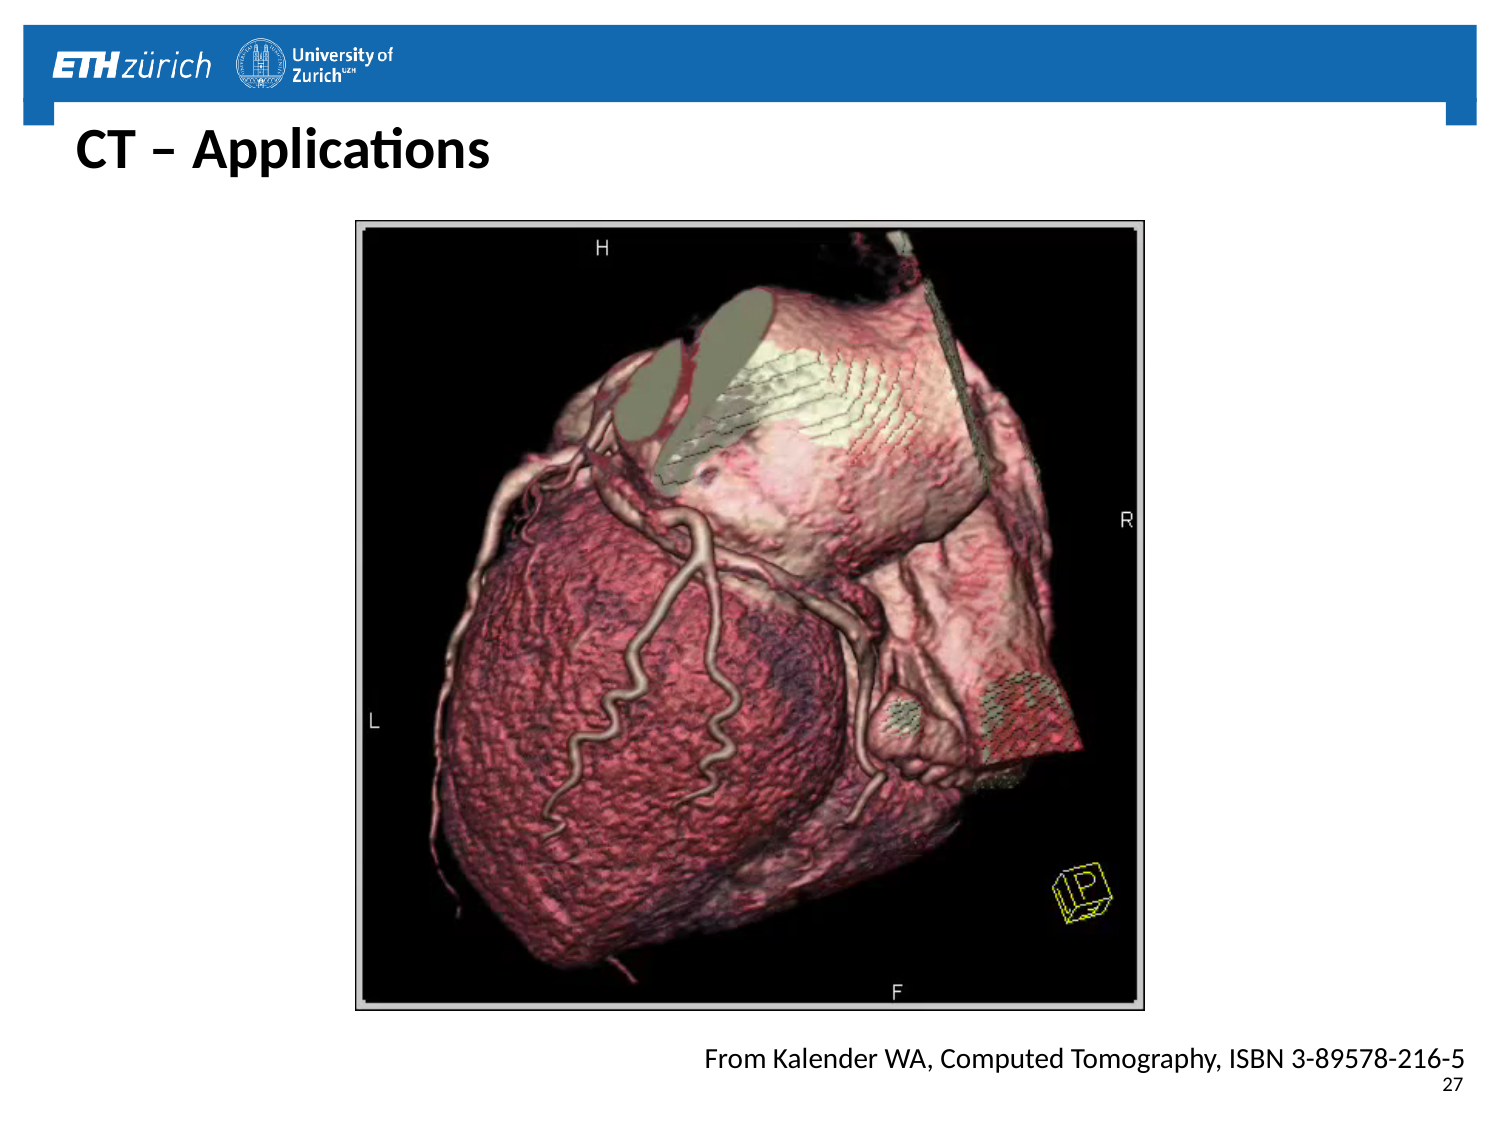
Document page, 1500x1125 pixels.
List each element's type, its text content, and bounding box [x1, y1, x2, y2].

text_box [354, 219, 1146, 1012]
title CT – Applications [53, 101, 1447, 199]
slide_number 27 [1413, 1052, 1479, 1113]
text_box From Kalender WA, Computed Tomography, ISBN 3-89578-216-5 [689, 1032, 1482, 1082]
